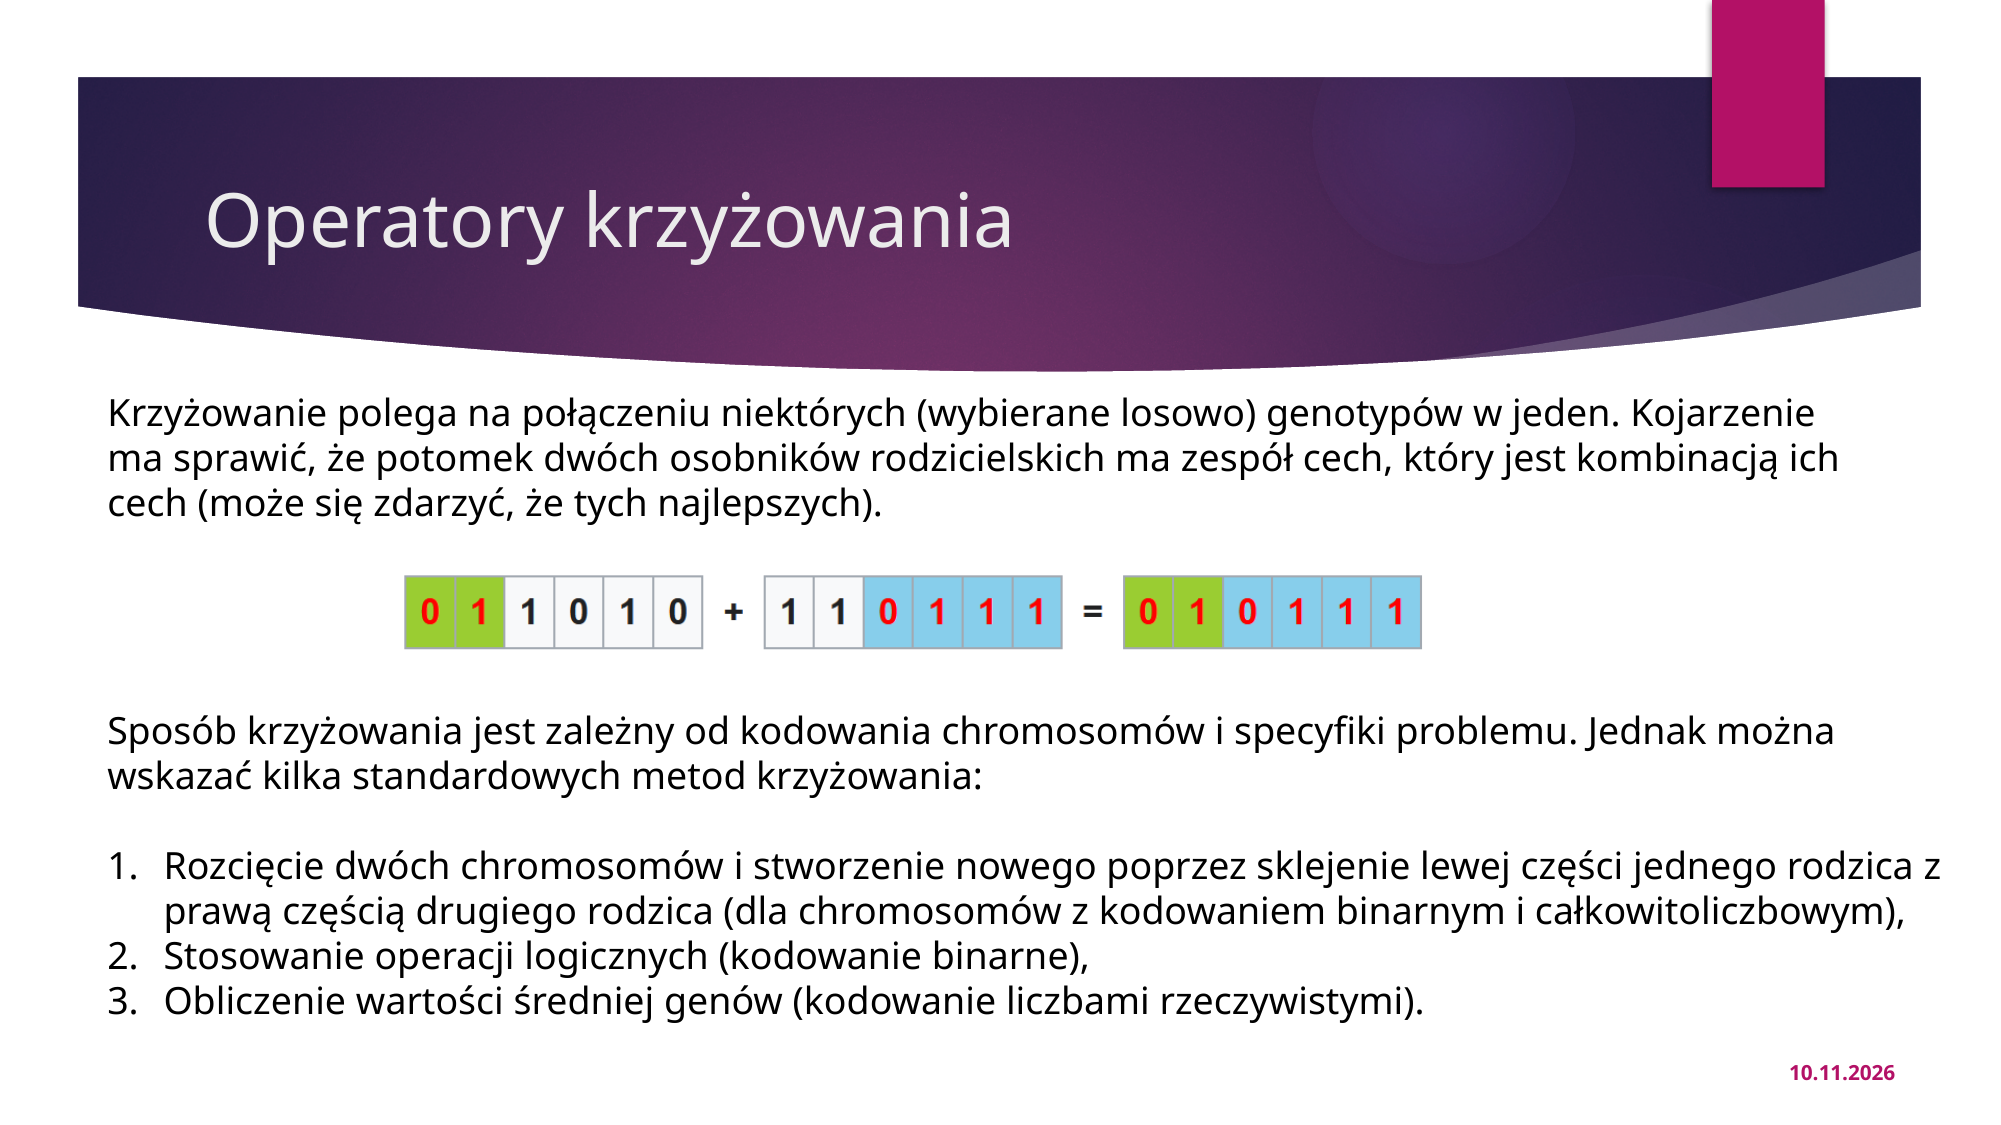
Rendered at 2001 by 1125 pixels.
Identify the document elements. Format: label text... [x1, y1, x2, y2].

text_box Krzyżowanie polega na połączeniu niektórych (wybierane losowo) genotypów w jeden. Kojarzenie ma sprawić, że potomek dwóch osobników rodzicielskich ma zespół cech, który jest kombinacją ich cech (może się zdarzyć, że tych najlepszych). [92, 382, 1882, 532]
title Operatory krzyżowania [189, 159, 1627, 276]
picture [362, 538, 1454, 692]
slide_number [1747, 1048, 1911, 1099]
text_box Sposób krzyżowania jest zależny od kodowania chromosomów i specyfiki problemu. Jednak można wskazać kilka standardowych metod krzyżowania: Rozcięcie dwóch chromosomów i stworzenie nowego poprzez sklejenie lewej części jednego rodzica z prawą częścią drugiego rodzica (dla chromosomów z kodowaniem binarnym i całkowitoliczbowym), Stosowanie operacji logicznych (kodowanie binarne), Obliczenie wartości średniej genów (kodowanie liczbami rzeczywistymi). [92, 654, 2000, 1030]
